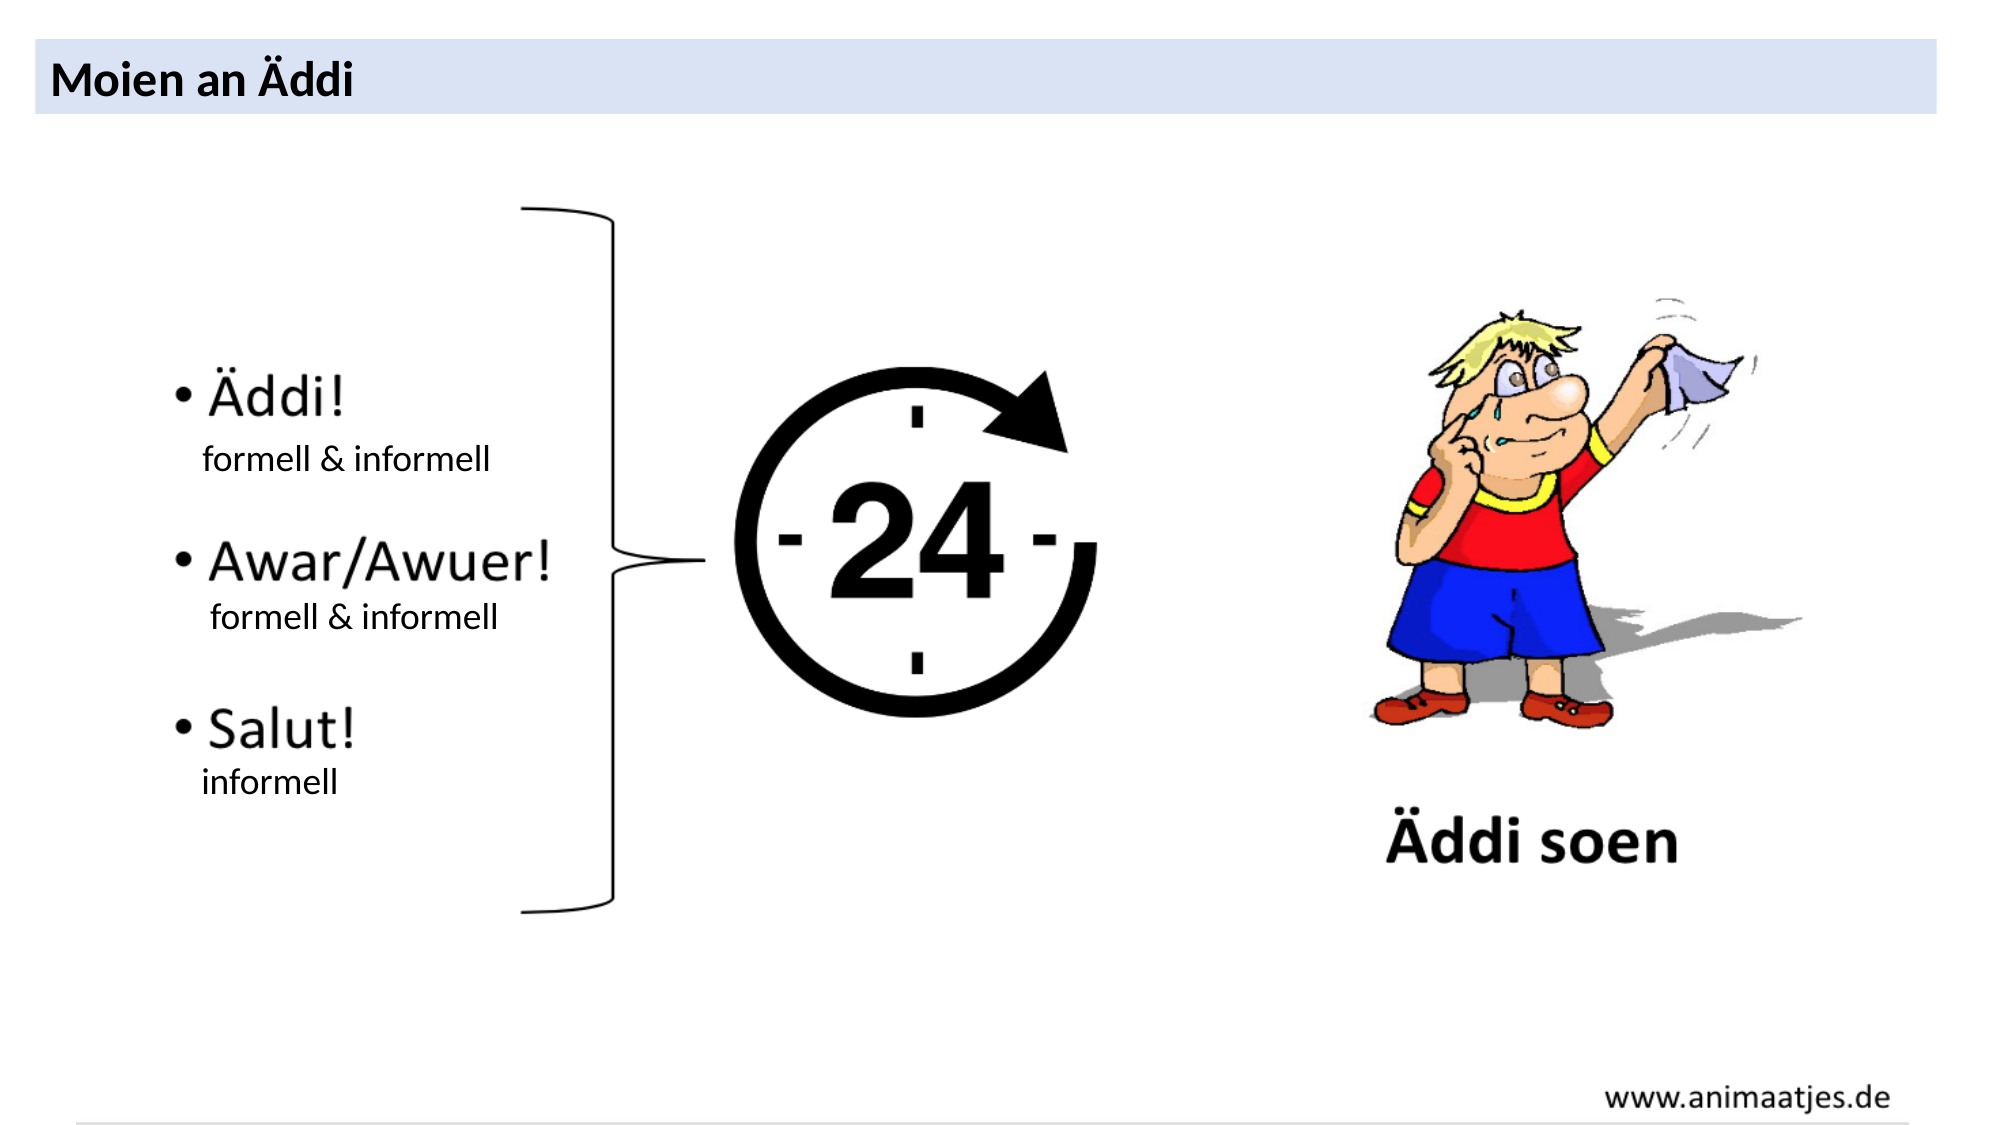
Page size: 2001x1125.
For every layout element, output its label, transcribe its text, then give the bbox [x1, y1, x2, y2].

picture [76, 155, 1909, 1125]
text_box Moien an Äddi [35, 39, 1937, 114]
